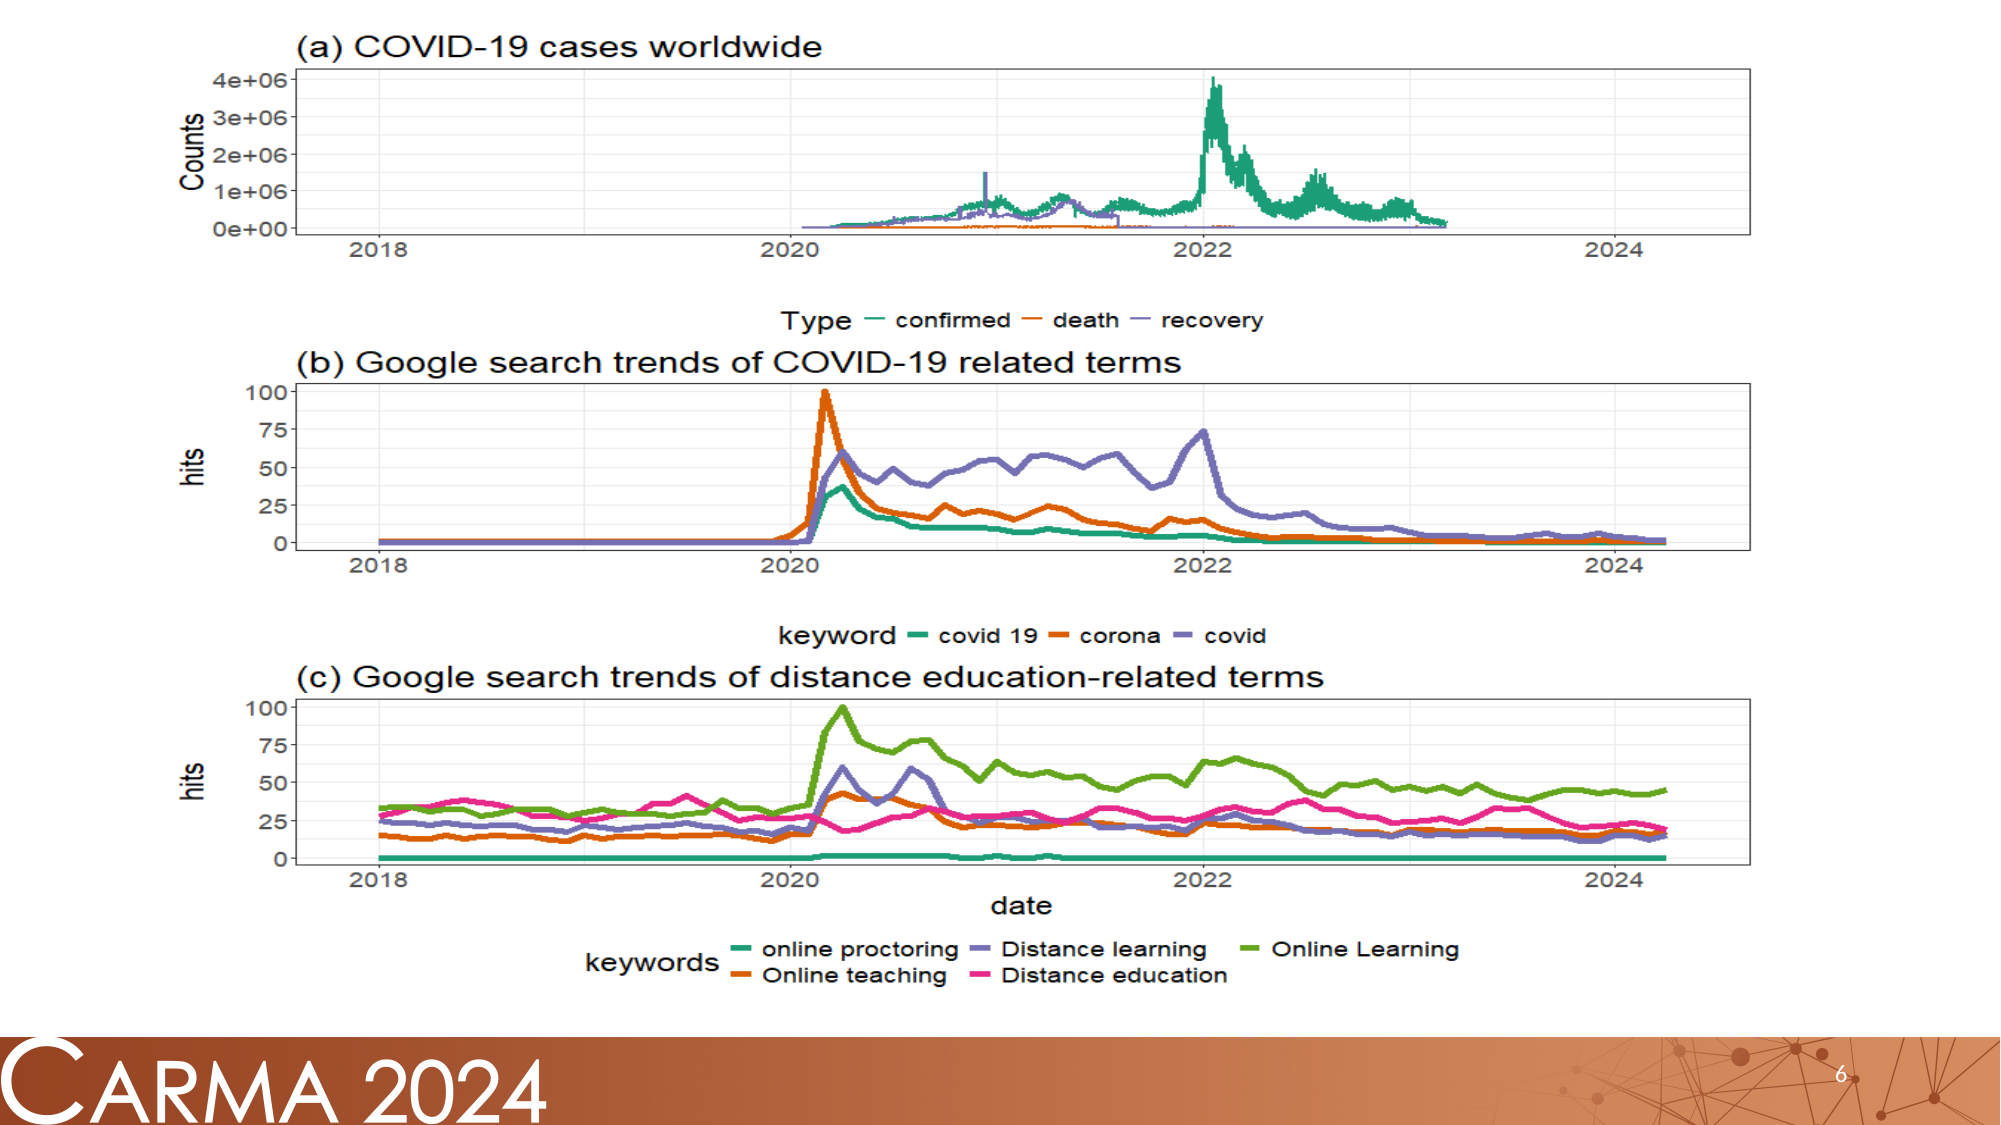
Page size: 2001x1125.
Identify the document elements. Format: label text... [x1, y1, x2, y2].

picture [0, 0, 2001, 1125]
slide_number 6 [1412, 1042, 1863, 1103]
